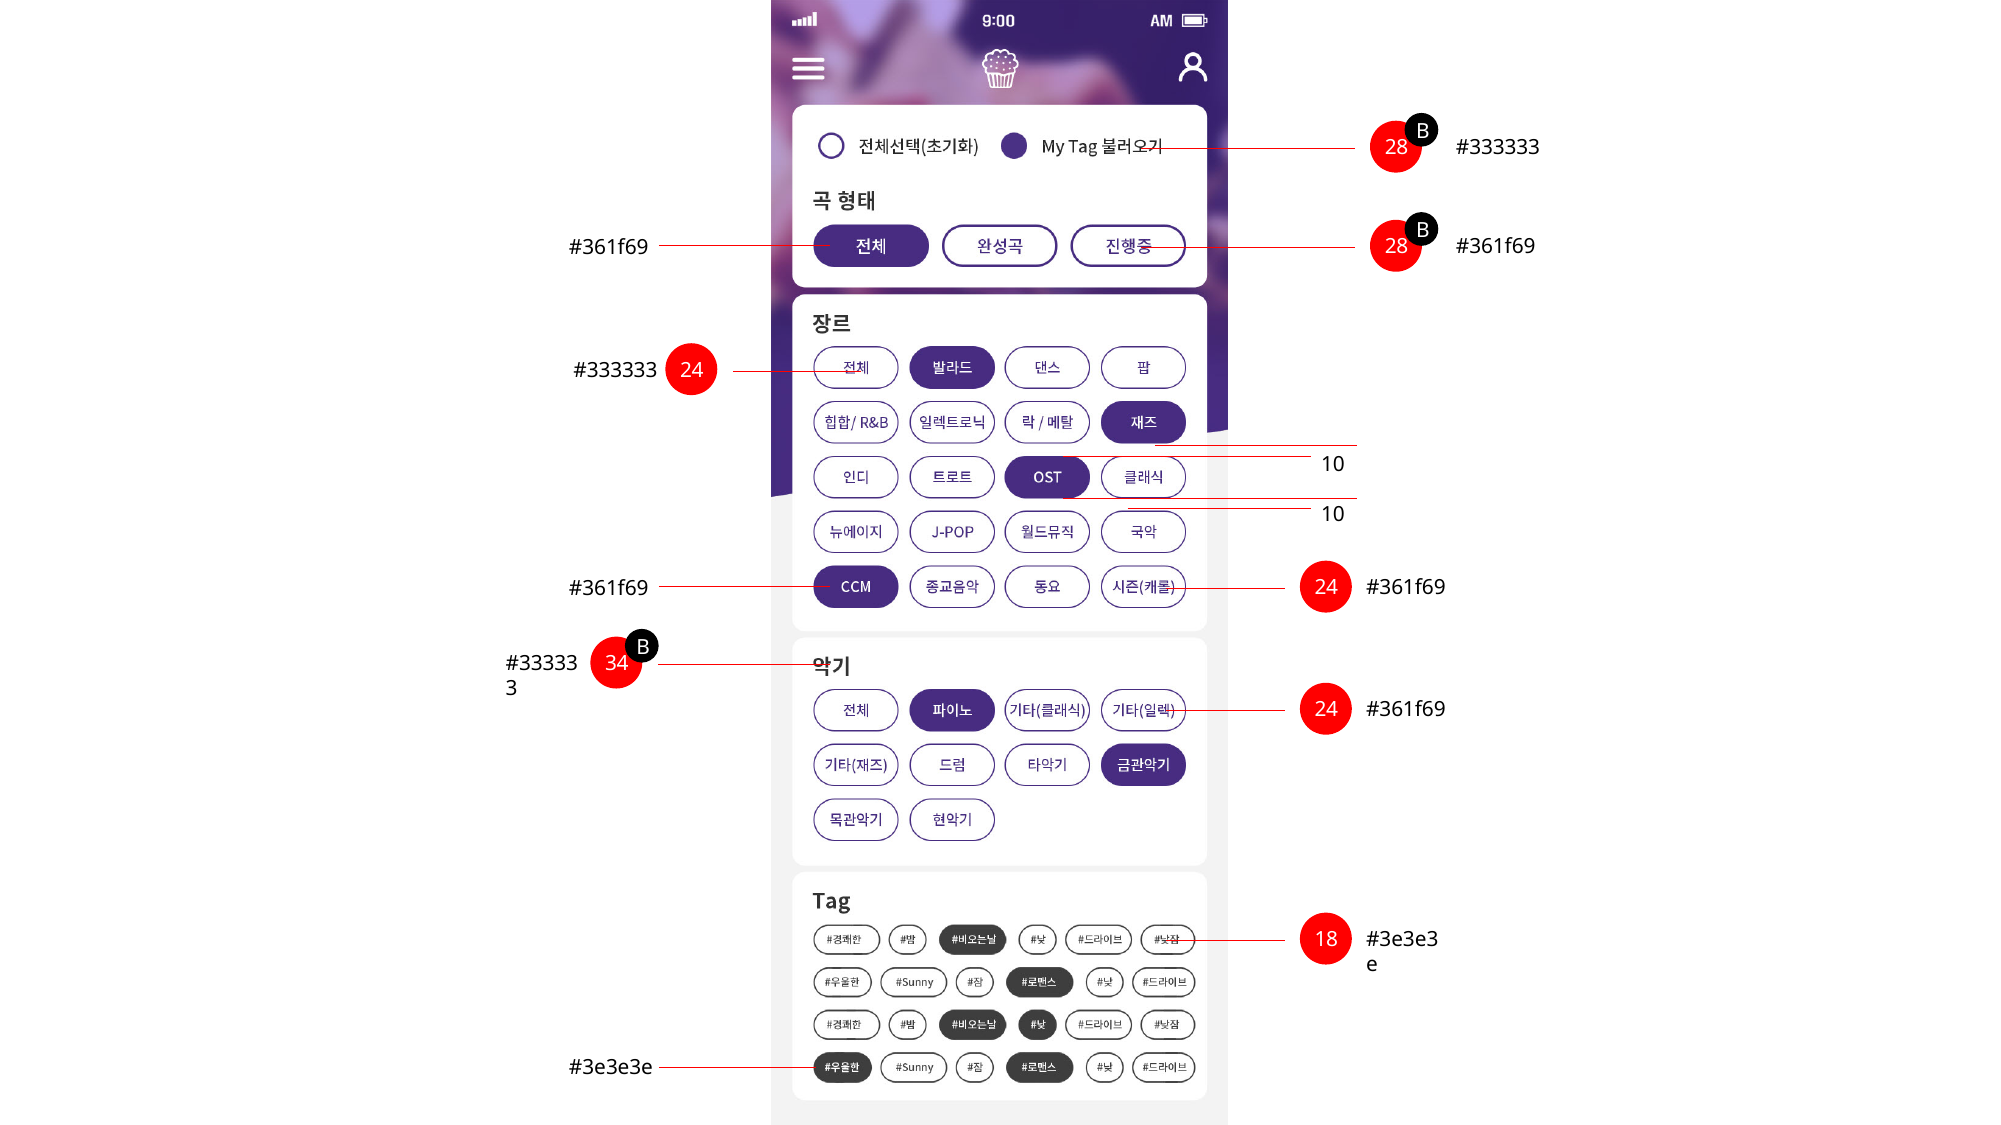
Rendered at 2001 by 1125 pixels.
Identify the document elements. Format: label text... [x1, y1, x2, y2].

text_box #361f69 [554, 567, 700, 608]
text_box #361f69 [1357, 566, 1463, 607]
text_box #3e3e3e [554, 1046, 689, 1087]
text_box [1369, 110, 1439, 173]
text_box #361f69 [1357, 688, 1463, 729]
text_box 10 [1306, 443, 1383, 484]
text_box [1299, 912, 1357, 965]
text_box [1299, 560, 1357, 613]
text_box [1369, 209, 1439, 272]
text_box #333333 [490, 642, 603, 708]
text_box #333333 [558, 349, 665, 390]
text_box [1299, 682, 1357, 735]
text_box #361f69 [554, 226, 700, 266]
text_box #3e3e3e [1351, 918, 1463, 984]
text_box #333333 [1441, 126, 1563, 167]
text_box #361f69 [1441, 225, 1563, 266]
picture [771, 0, 1229, 1125]
text_box 10 [1306, 493, 1383, 533]
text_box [590, 626, 659, 689]
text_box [665, 343, 722, 396]
